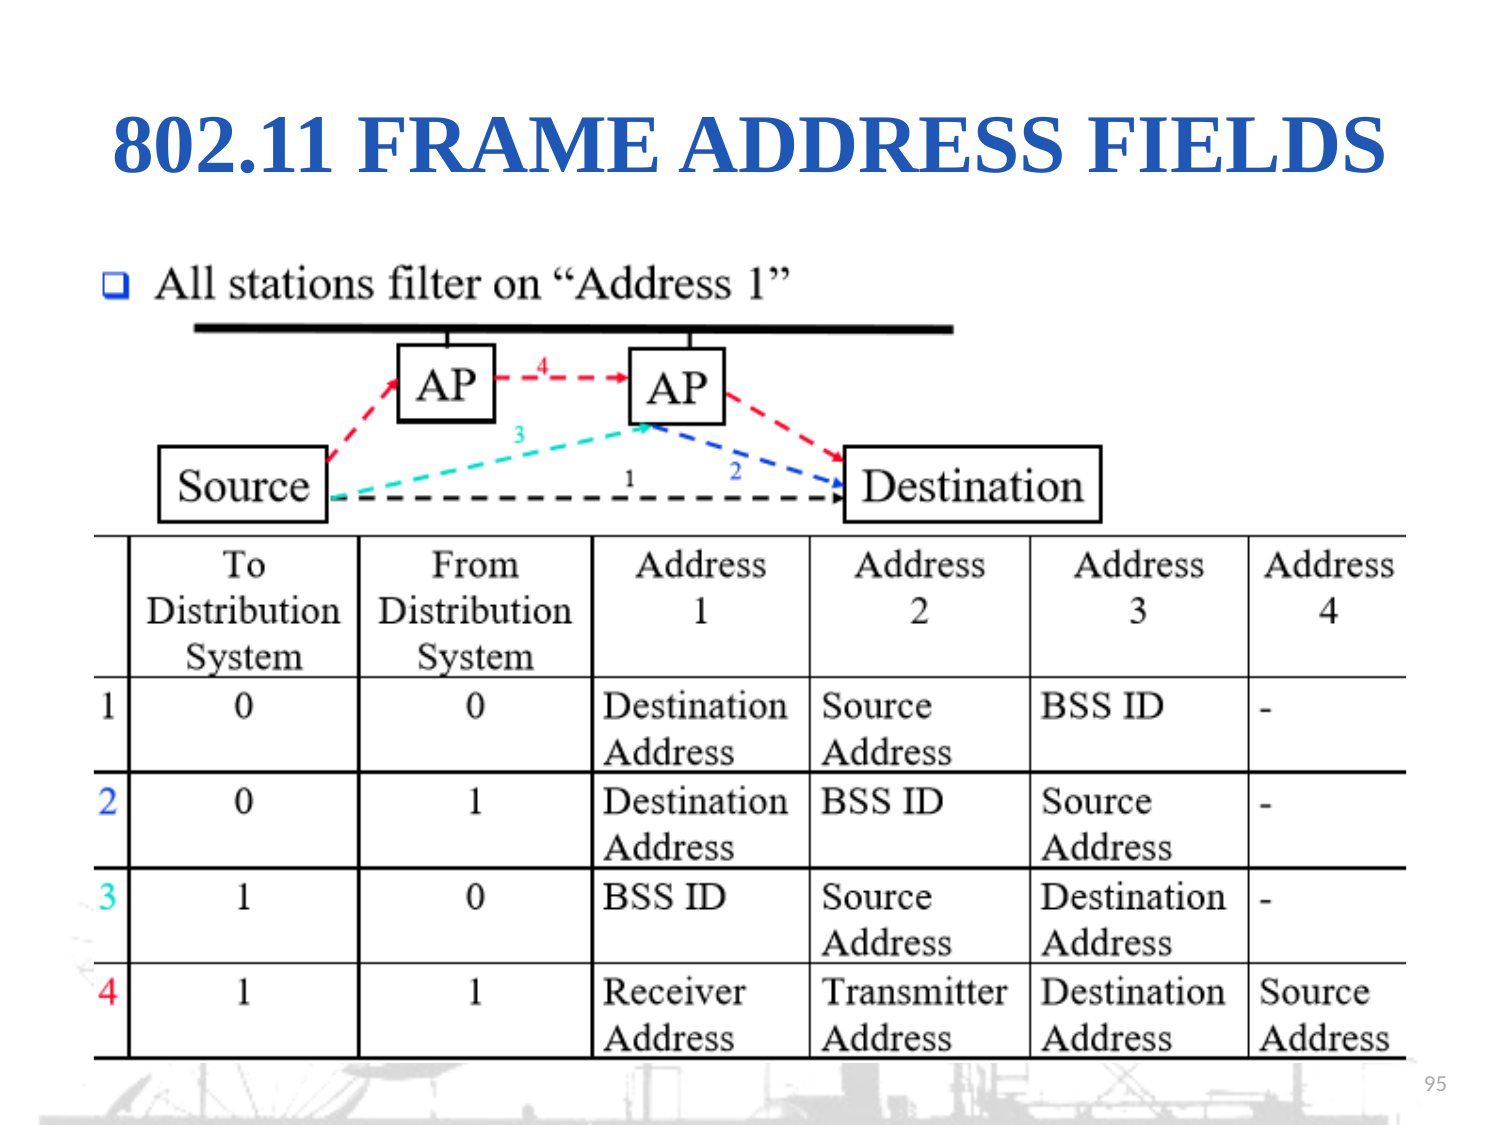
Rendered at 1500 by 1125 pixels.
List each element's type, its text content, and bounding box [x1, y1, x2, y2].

picture [93, 223, 1407, 1063]
title 802.11 Frame Address Fields [75, 45, 1425, 233]
slide_number 95 [1112, 1052, 1463, 1113]
